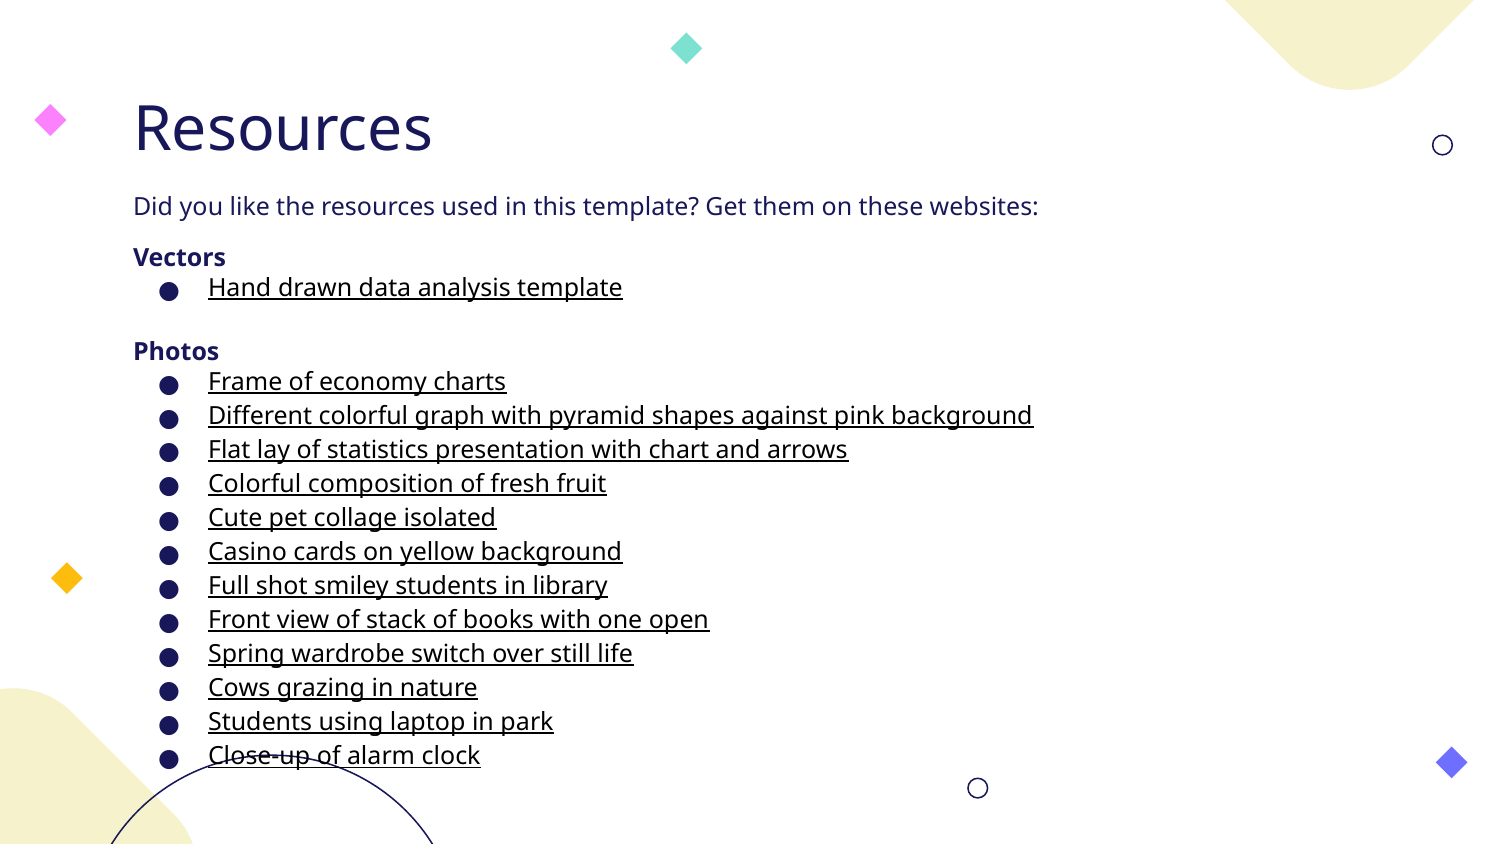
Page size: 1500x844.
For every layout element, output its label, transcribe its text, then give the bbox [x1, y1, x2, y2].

list Did you like the resources used in this template? Get them on these websites: Vectors Hand drawn data analysis template Photos Frame of economy charts Different colorful graph with pyramid shapes against pink background Flat lay of statistics presentation with chart and arrows Colorful composition of fresh fruit Cute pet collage isolated Casino cards on yellow background Full shot smiley students in library Front view of stack of books with one open Spring wardrobe switch over still life Cows grazing in nature Students using laptop in park Close-up of alarm clock [118, 175, 1382, 756]
title Resources [118, 72, 1382, 167]
